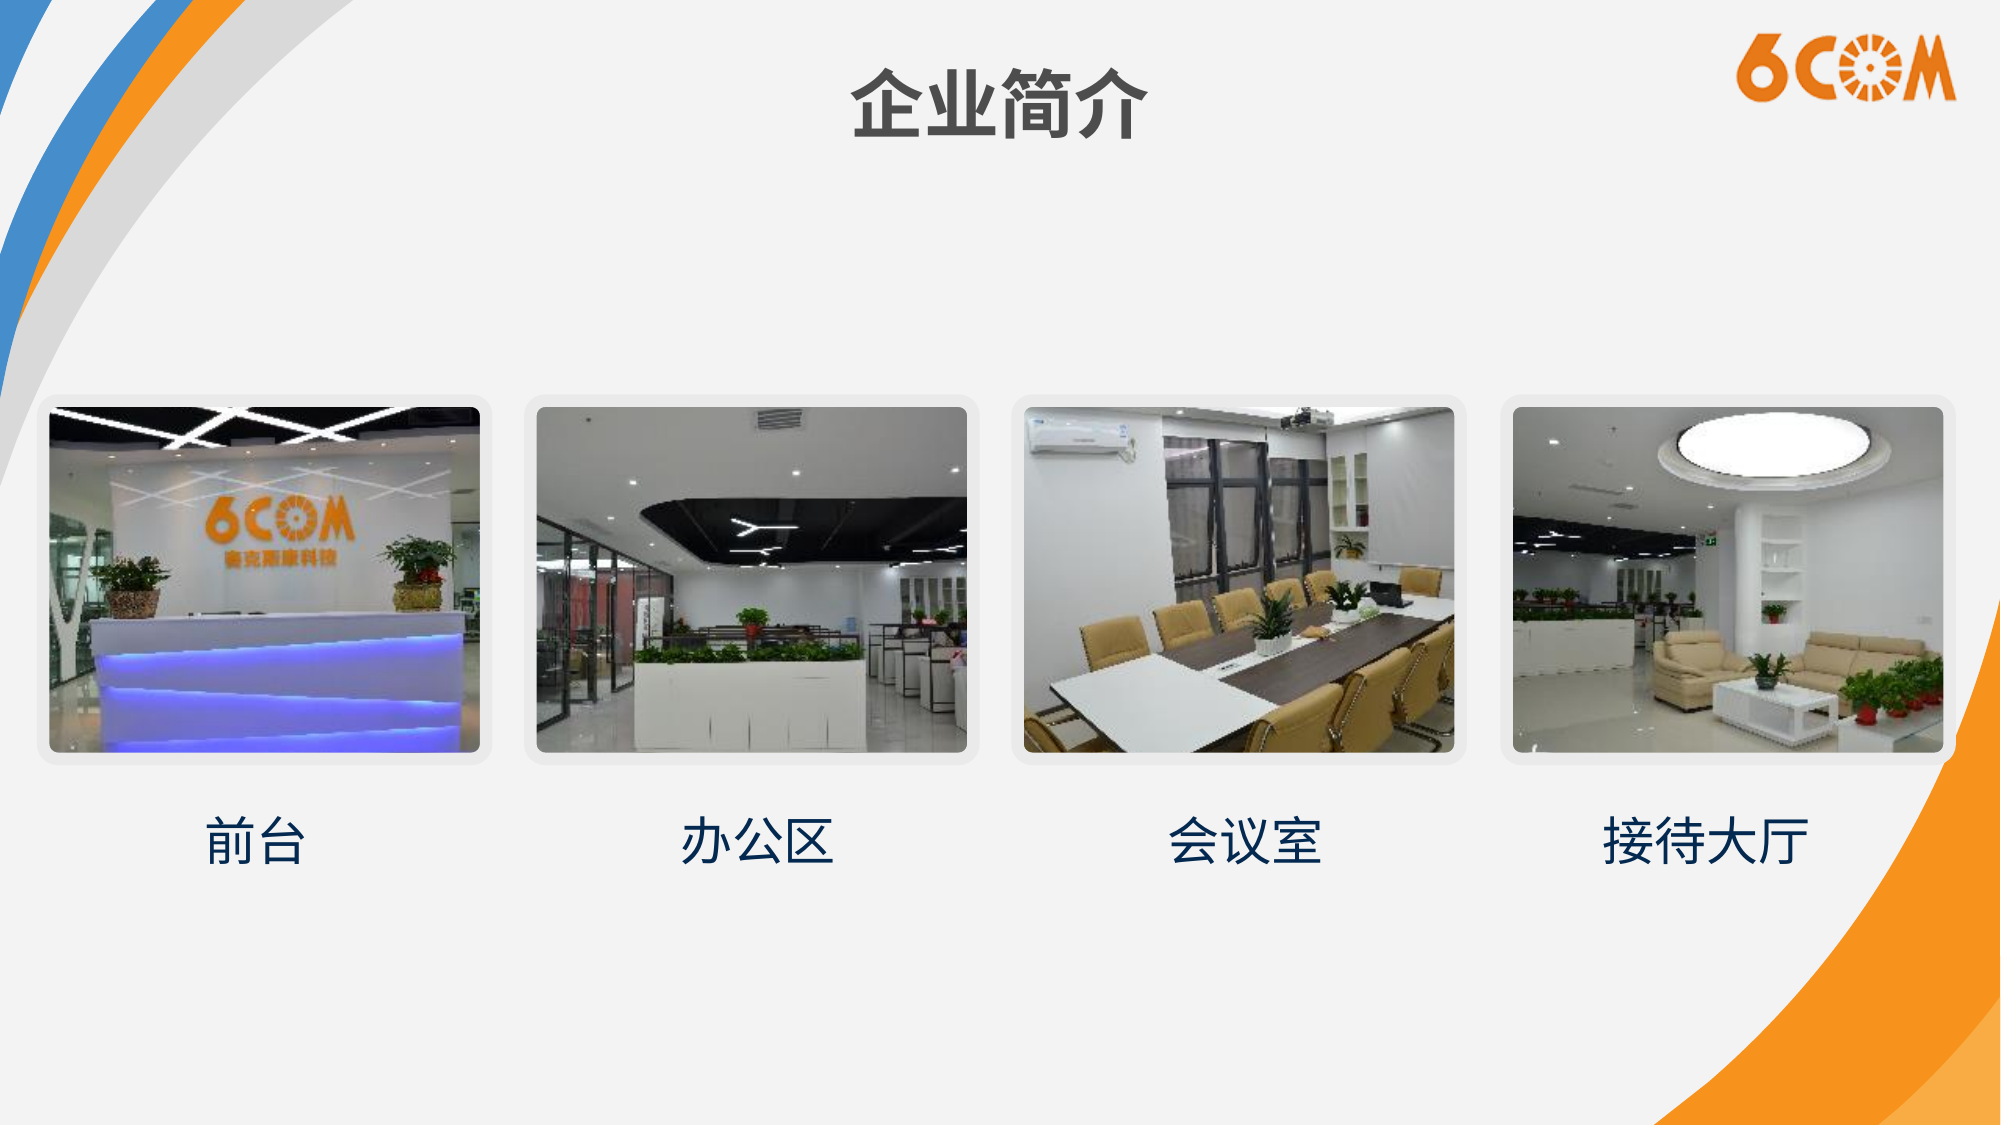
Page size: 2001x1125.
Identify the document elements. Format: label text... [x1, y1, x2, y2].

text_box 办公区 [665, 800, 906, 879]
text_box 会议室 [1152, 800, 1393, 879]
text_box 接待大厅 [1587, 800, 1871, 879]
picture [43, 400, 487, 759]
title 企业简介 [137, 59, 1863, 278]
picture [1017, 400, 1461, 759]
text_box 前台 [189, 800, 346, 879]
picture [1670, 0, 2001, 199]
picture [530, 400, 974, 759]
picture [1506, 400, 1950, 759]
